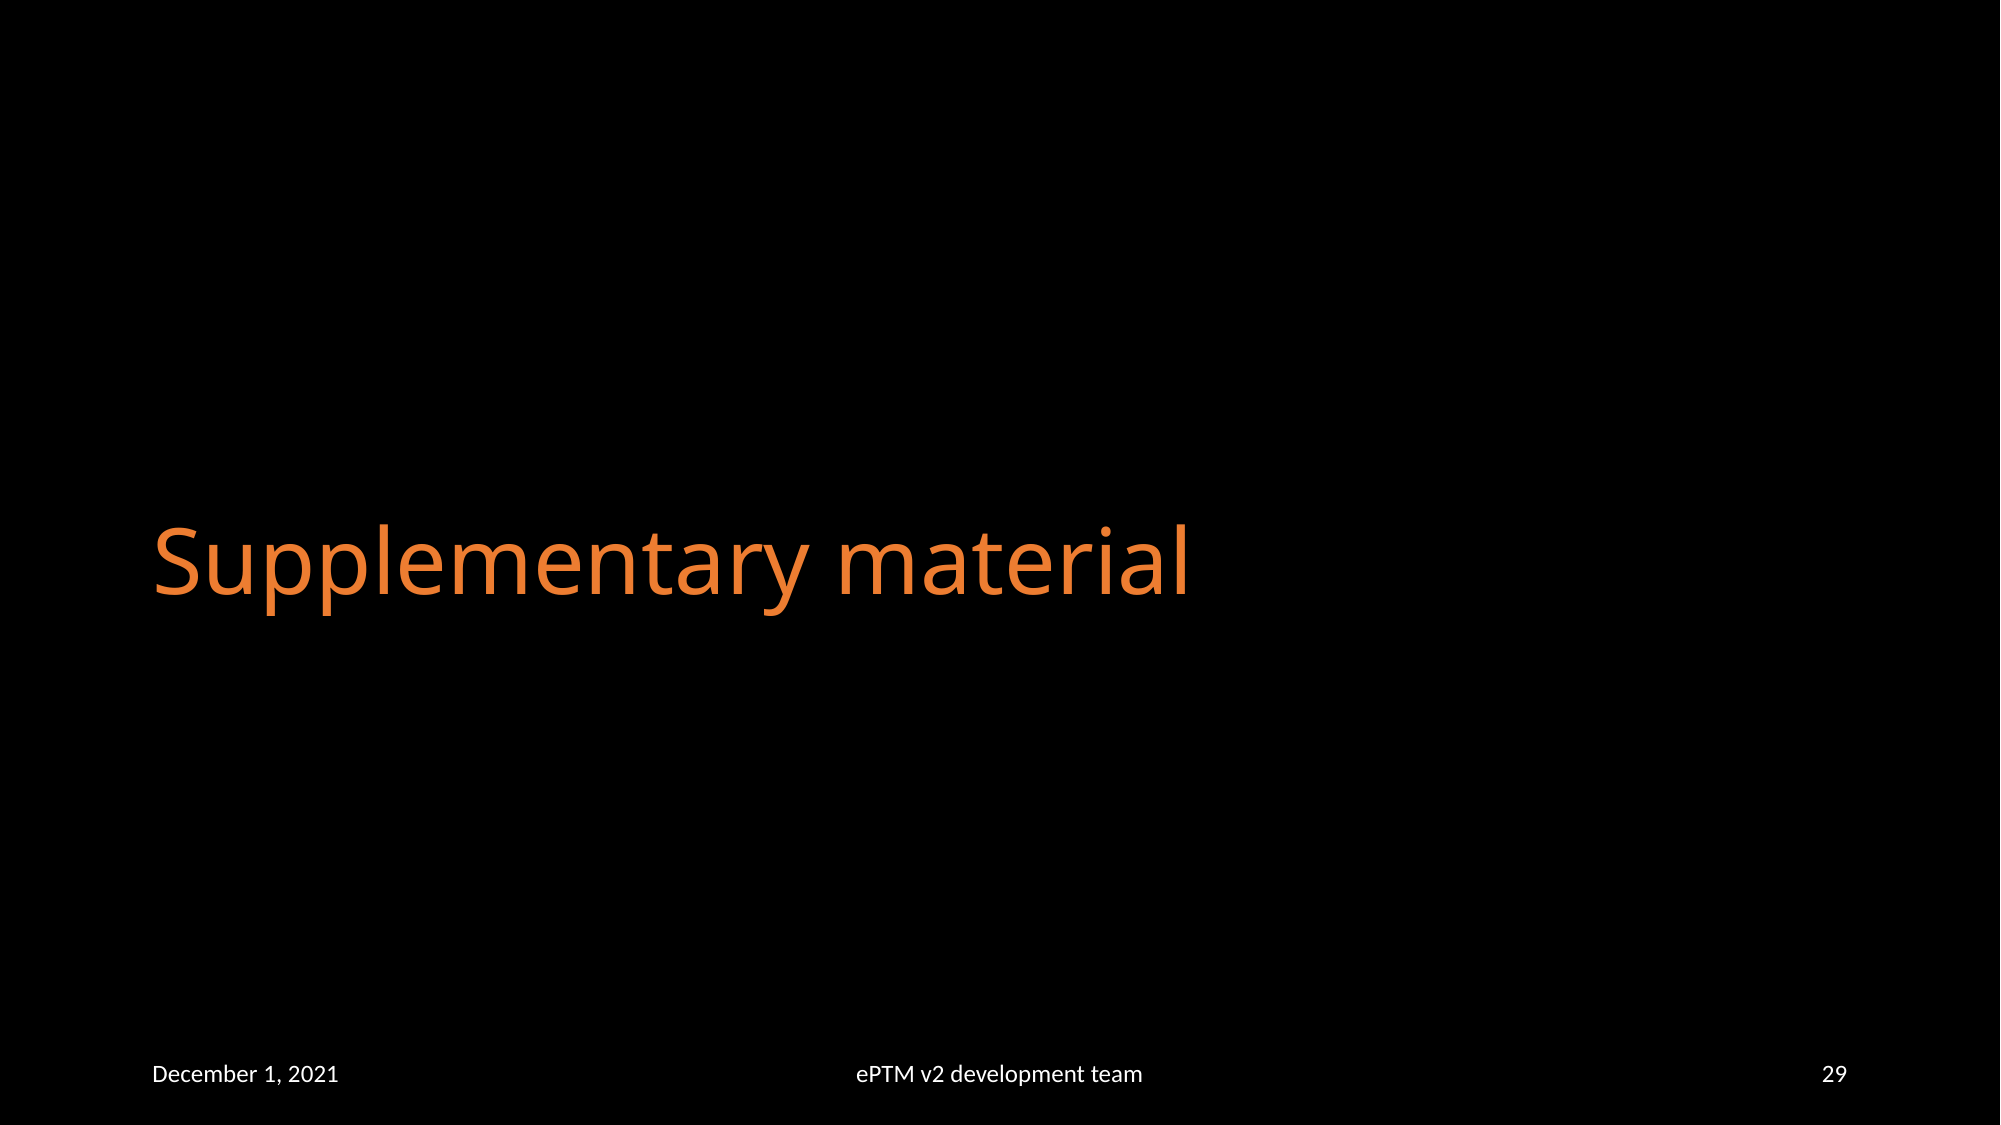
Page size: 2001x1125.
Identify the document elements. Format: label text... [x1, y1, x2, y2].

title Supplementary material [137, 455, 1863, 674]
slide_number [137, 1042, 588, 1103]
footer ePTM v2 development team [662, 1042, 1338, 1103]
slide_number 29 [1412, 1042, 1863, 1103]
